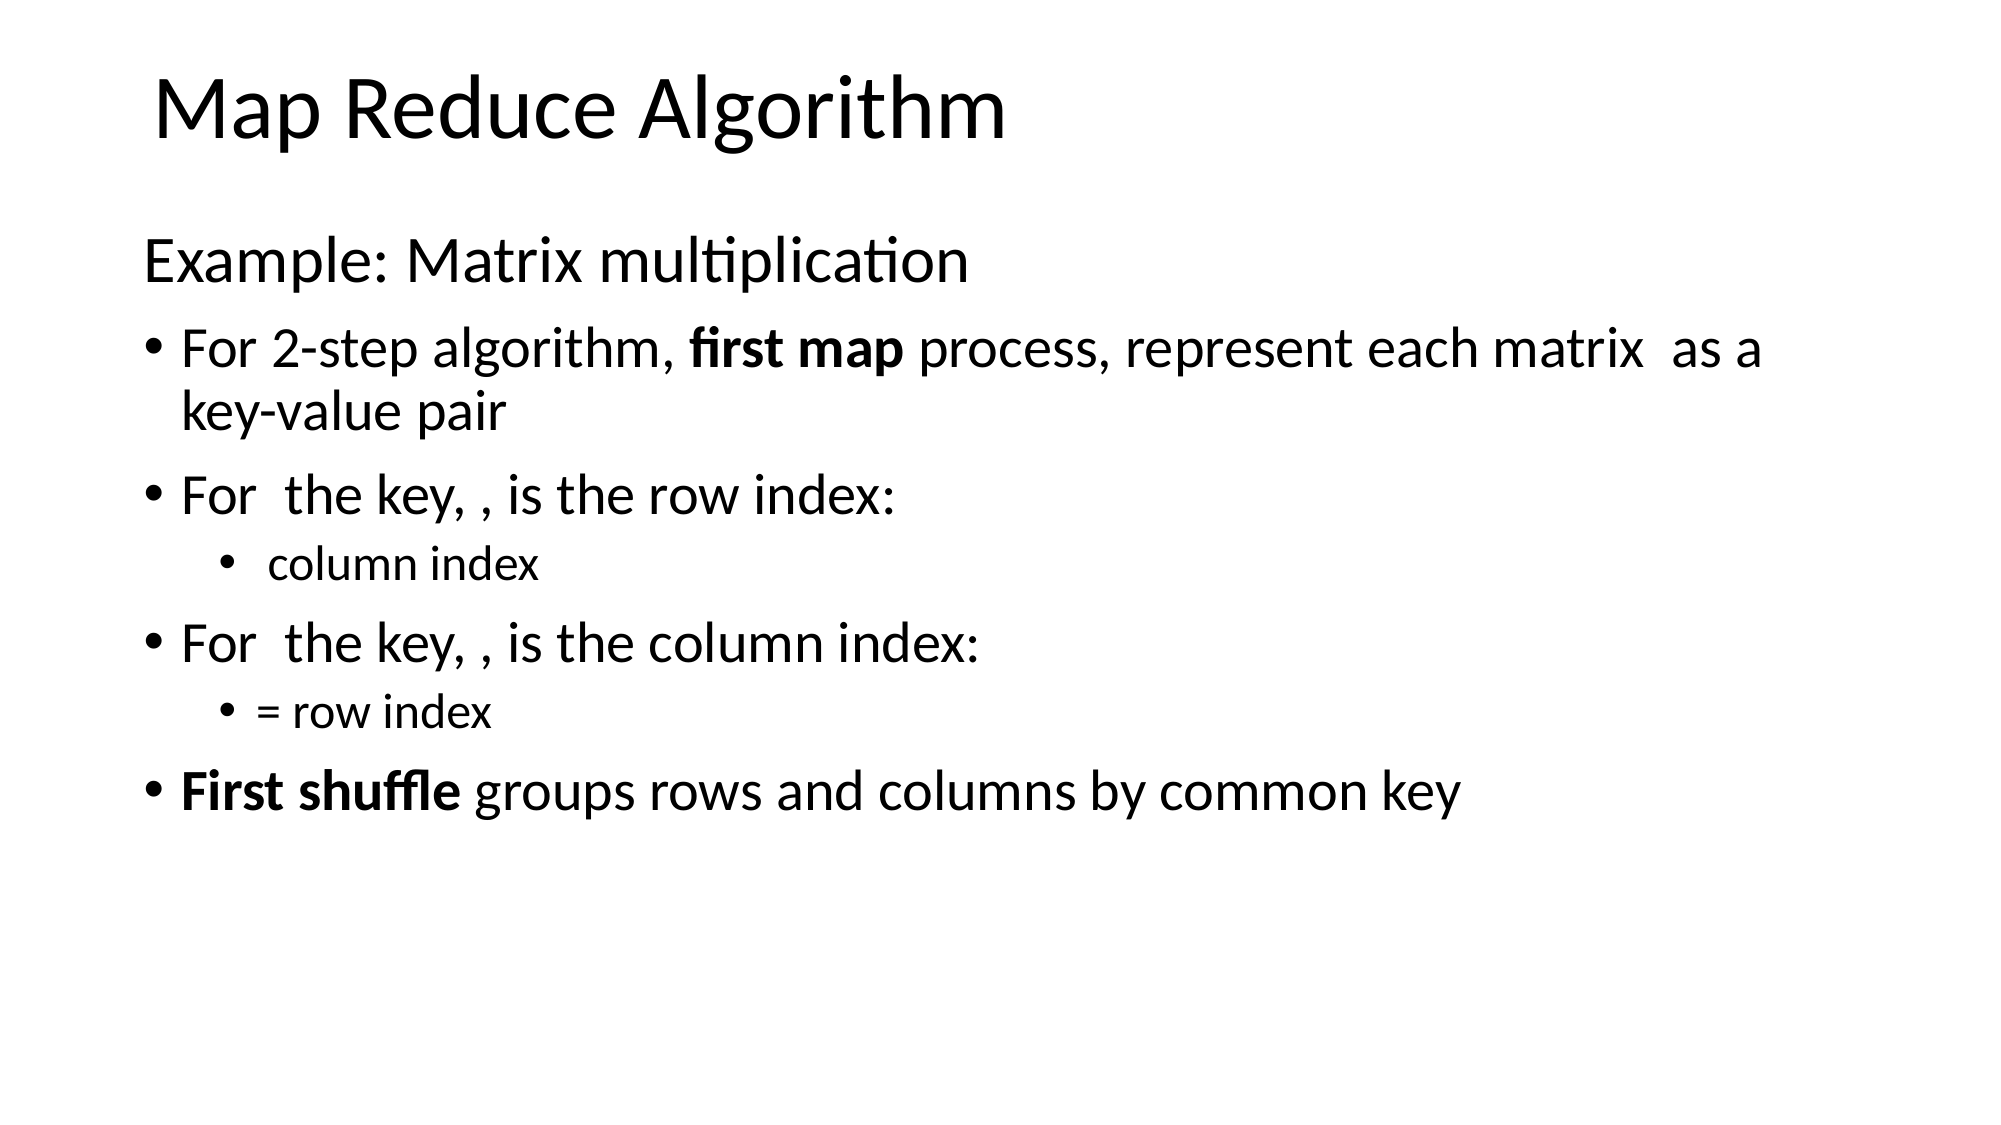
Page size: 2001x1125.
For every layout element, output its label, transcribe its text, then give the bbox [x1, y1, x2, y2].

text_box Map Reduce Algorithm [137, 0, 1863, 218]
